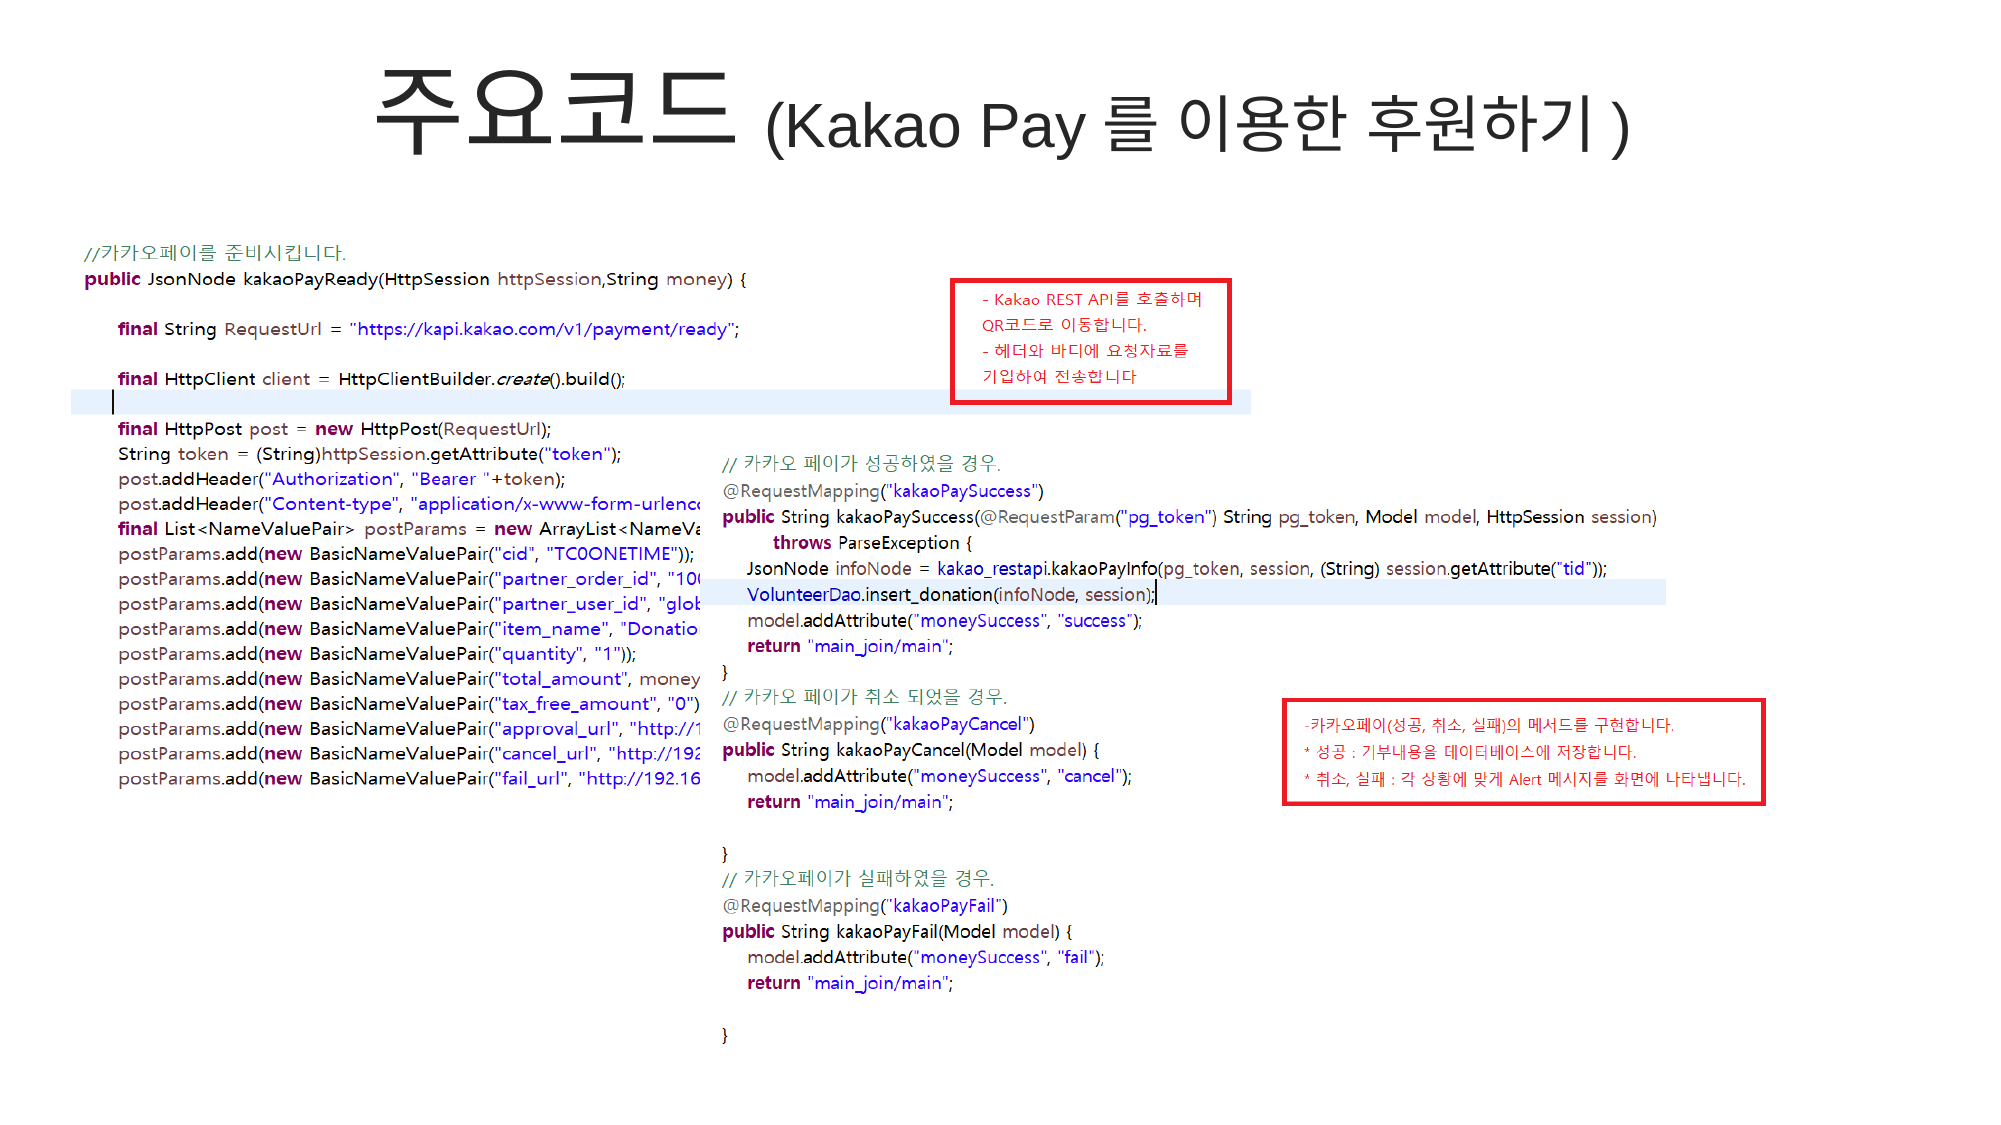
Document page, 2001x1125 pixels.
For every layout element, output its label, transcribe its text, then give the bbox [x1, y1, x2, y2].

list 주요코드(Kakao Pay를 이용한 후원하기) [53, 55, 1952, 175]
picture [71, 242, 1888, 1050]
